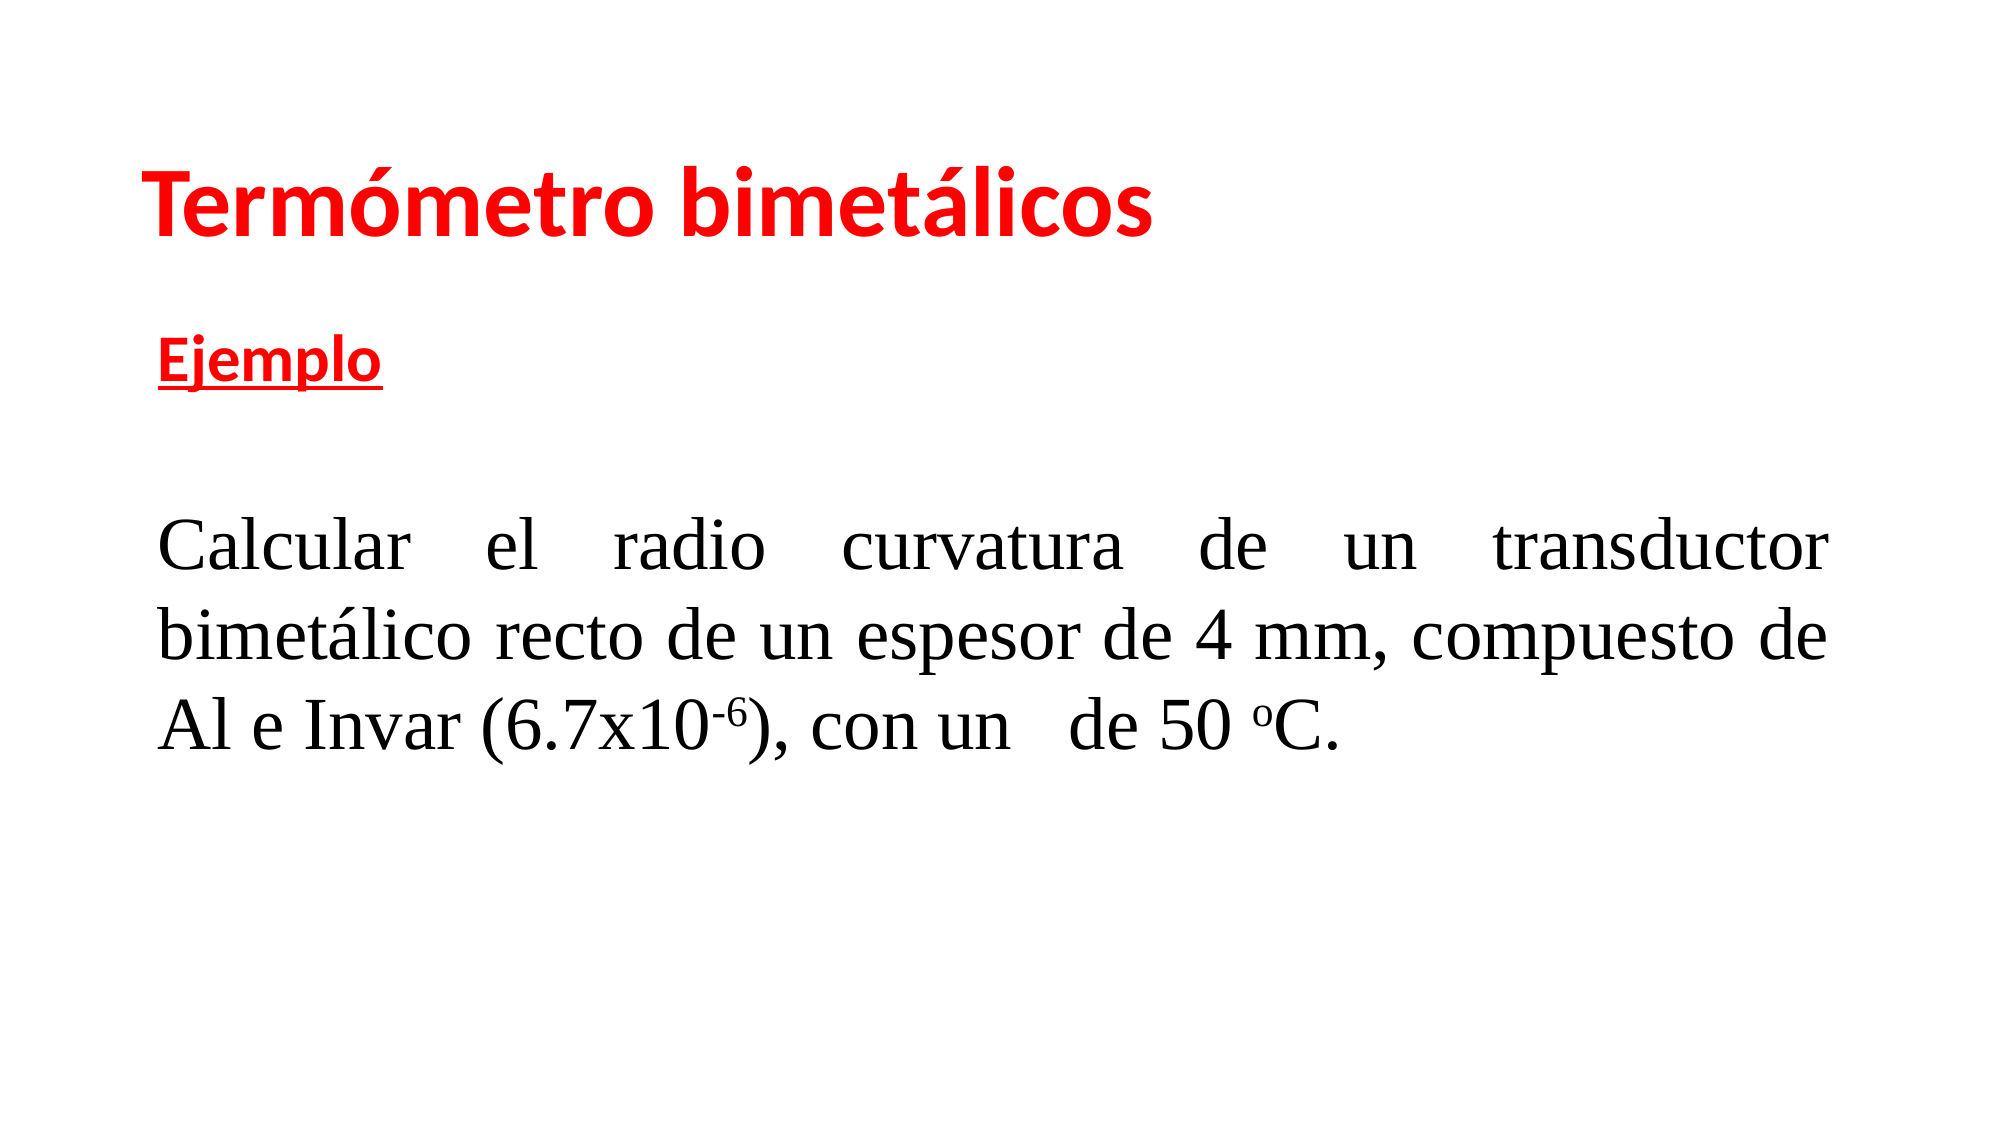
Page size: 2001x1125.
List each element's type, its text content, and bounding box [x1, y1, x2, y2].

text_box Ejemplo [143, 307, 1808, 403]
text_box Termómetro bimetálicos [126, 128, 1457, 264]
